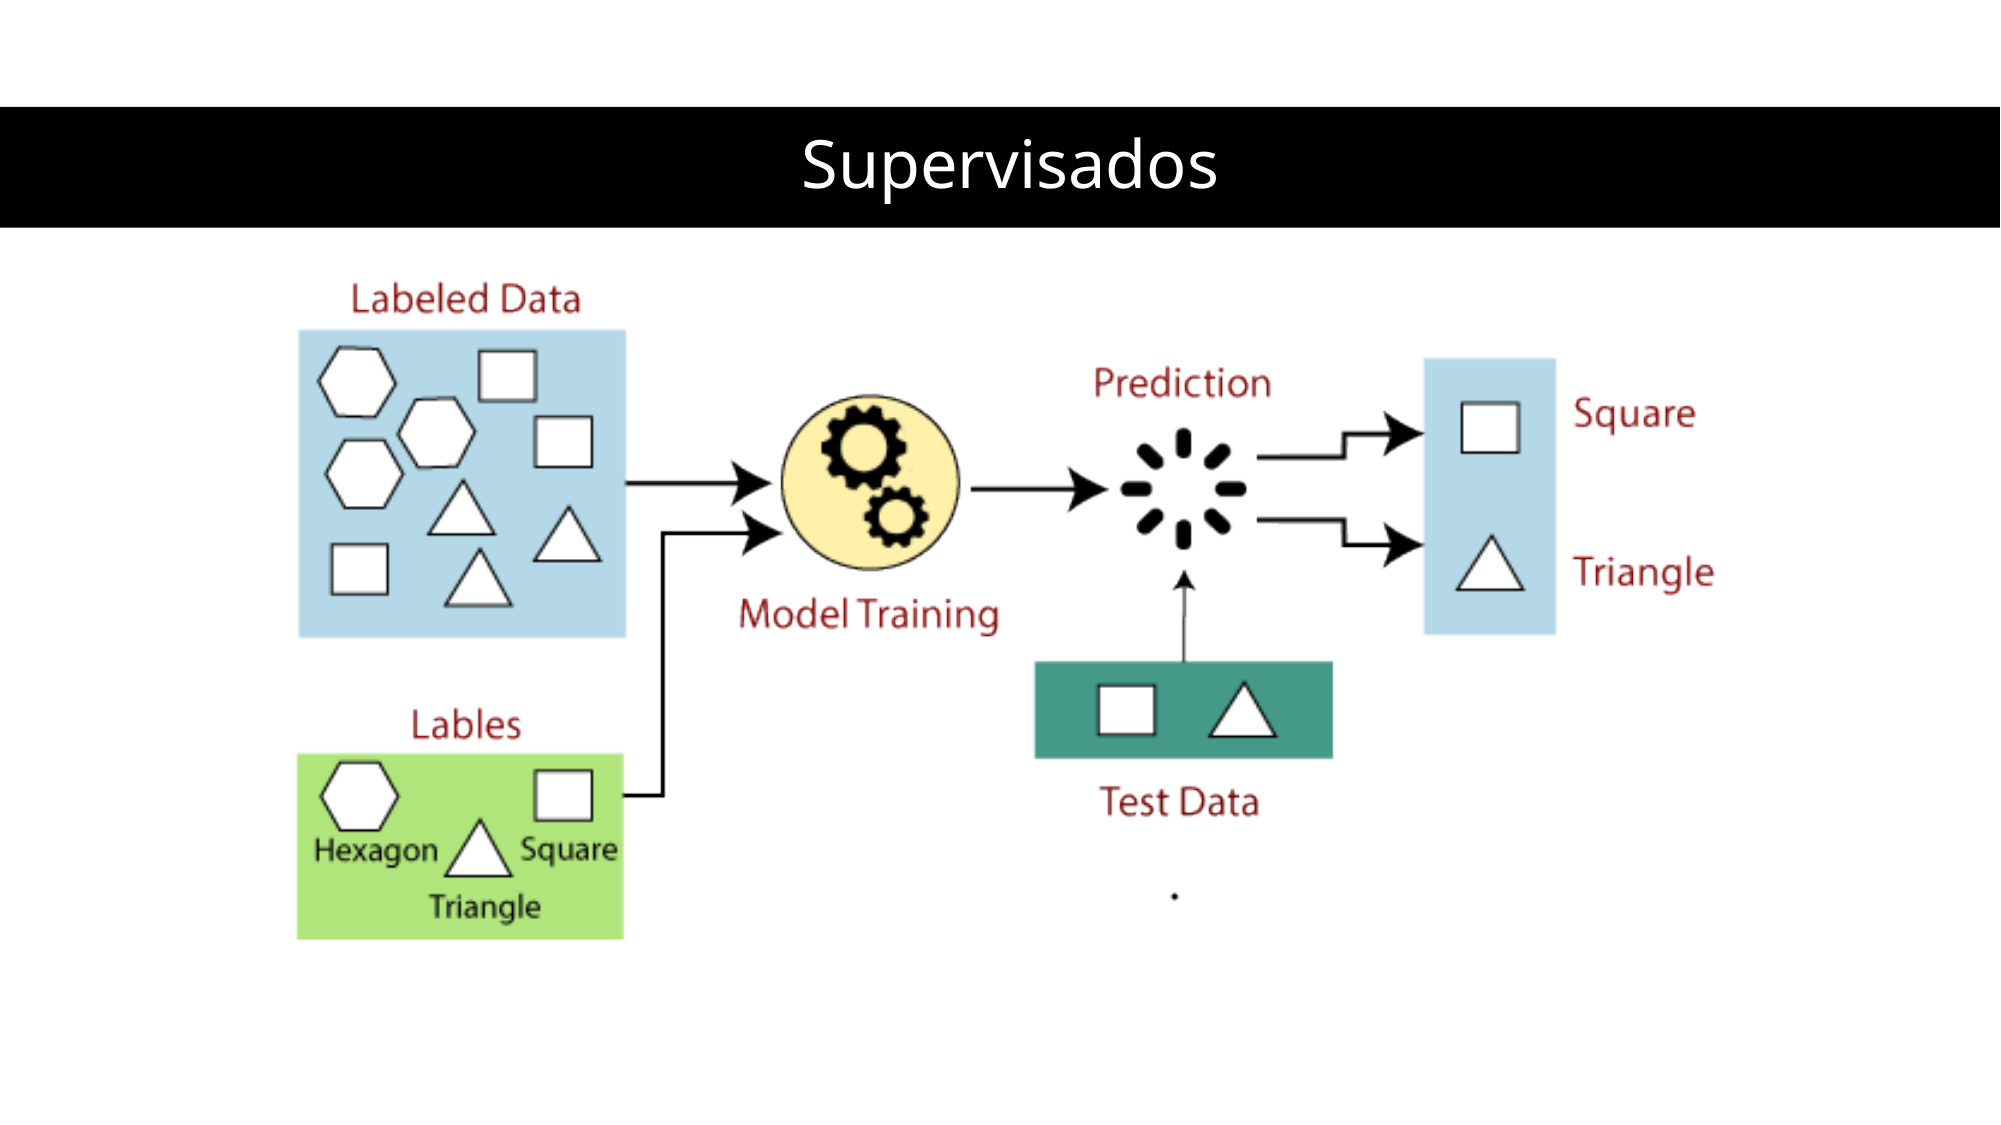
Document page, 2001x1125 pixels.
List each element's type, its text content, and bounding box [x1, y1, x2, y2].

picture [278, 274, 1722, 997]
title Supervisados [91, 105, 1931, 228]
text_box [0, 105, 2000, 229]
